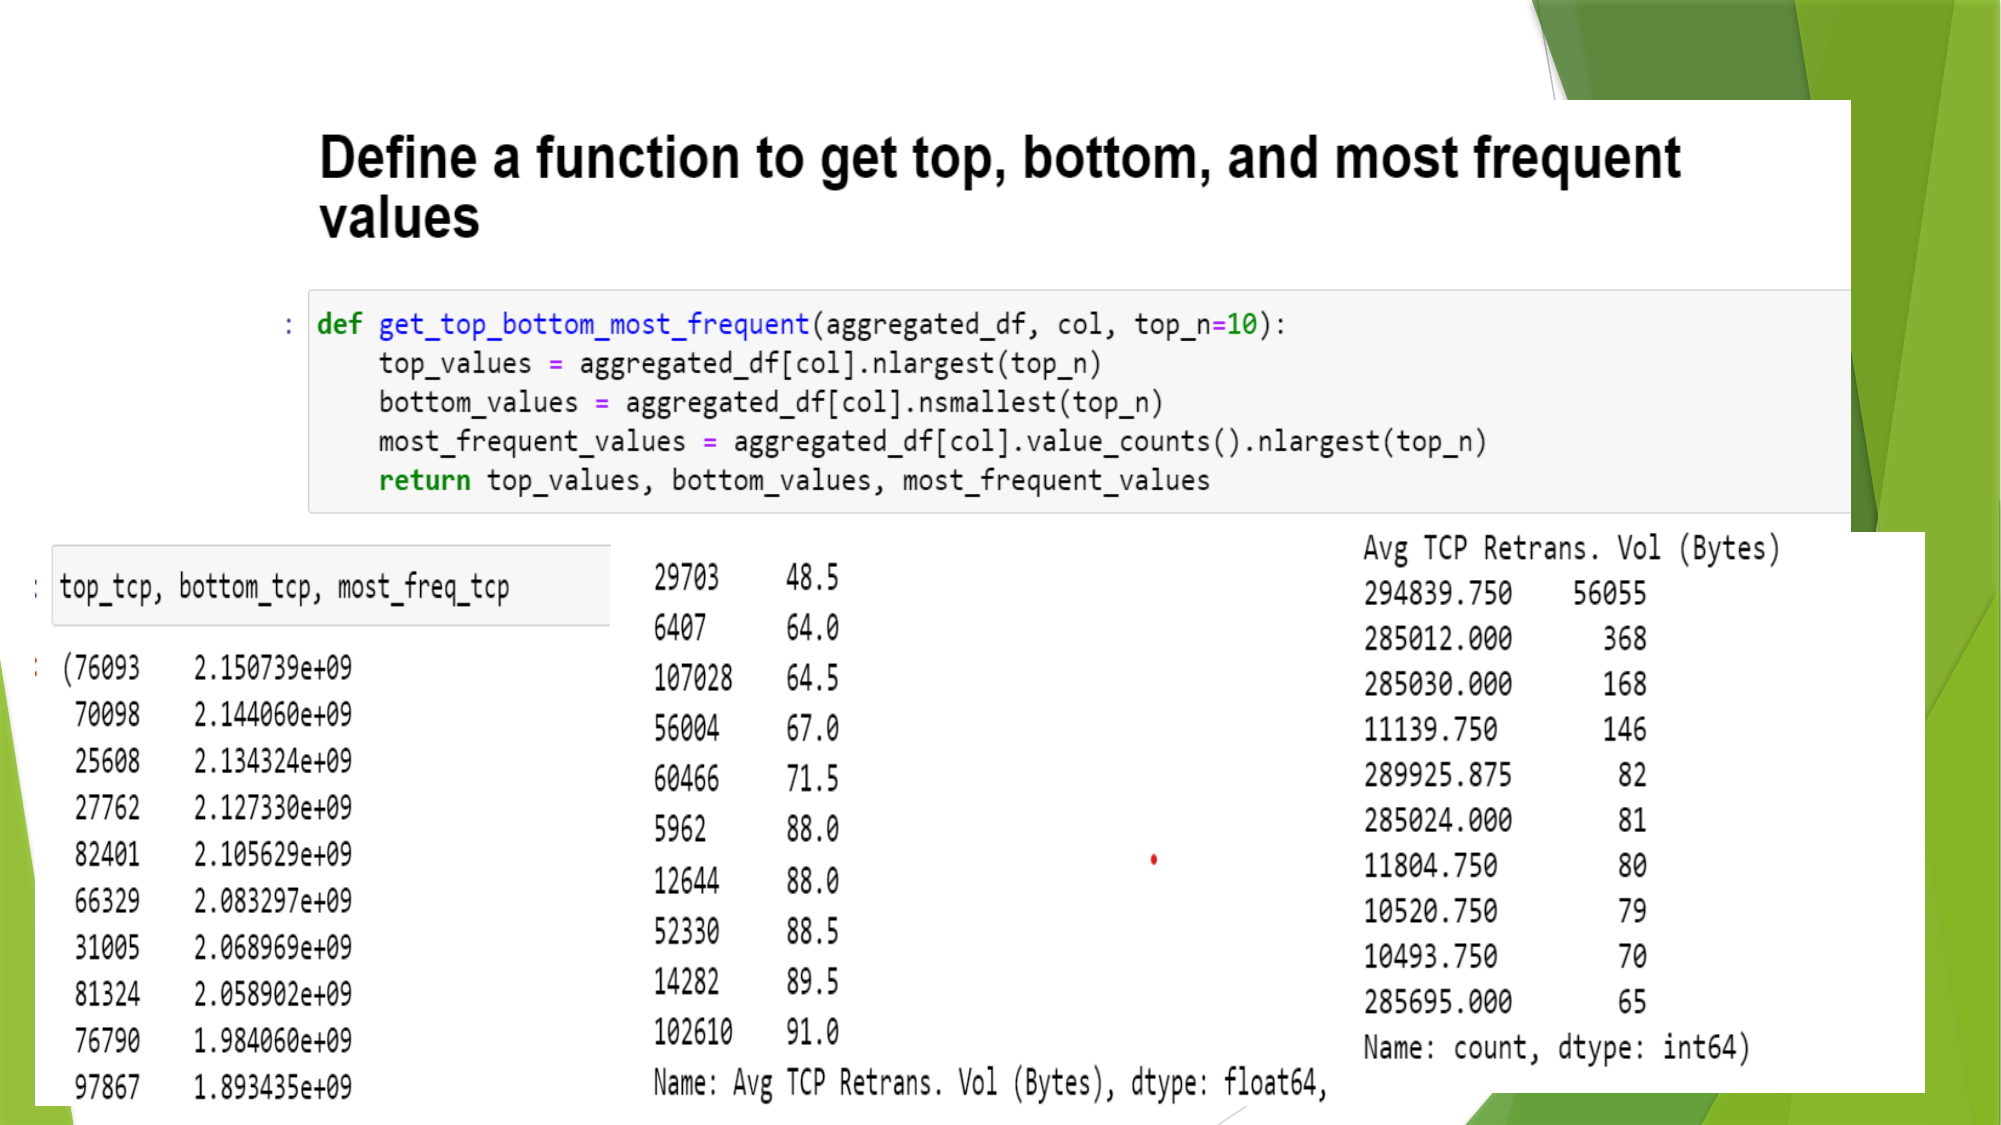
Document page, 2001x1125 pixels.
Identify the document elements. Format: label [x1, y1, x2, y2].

picture [35, 100, 1926, 1106]
